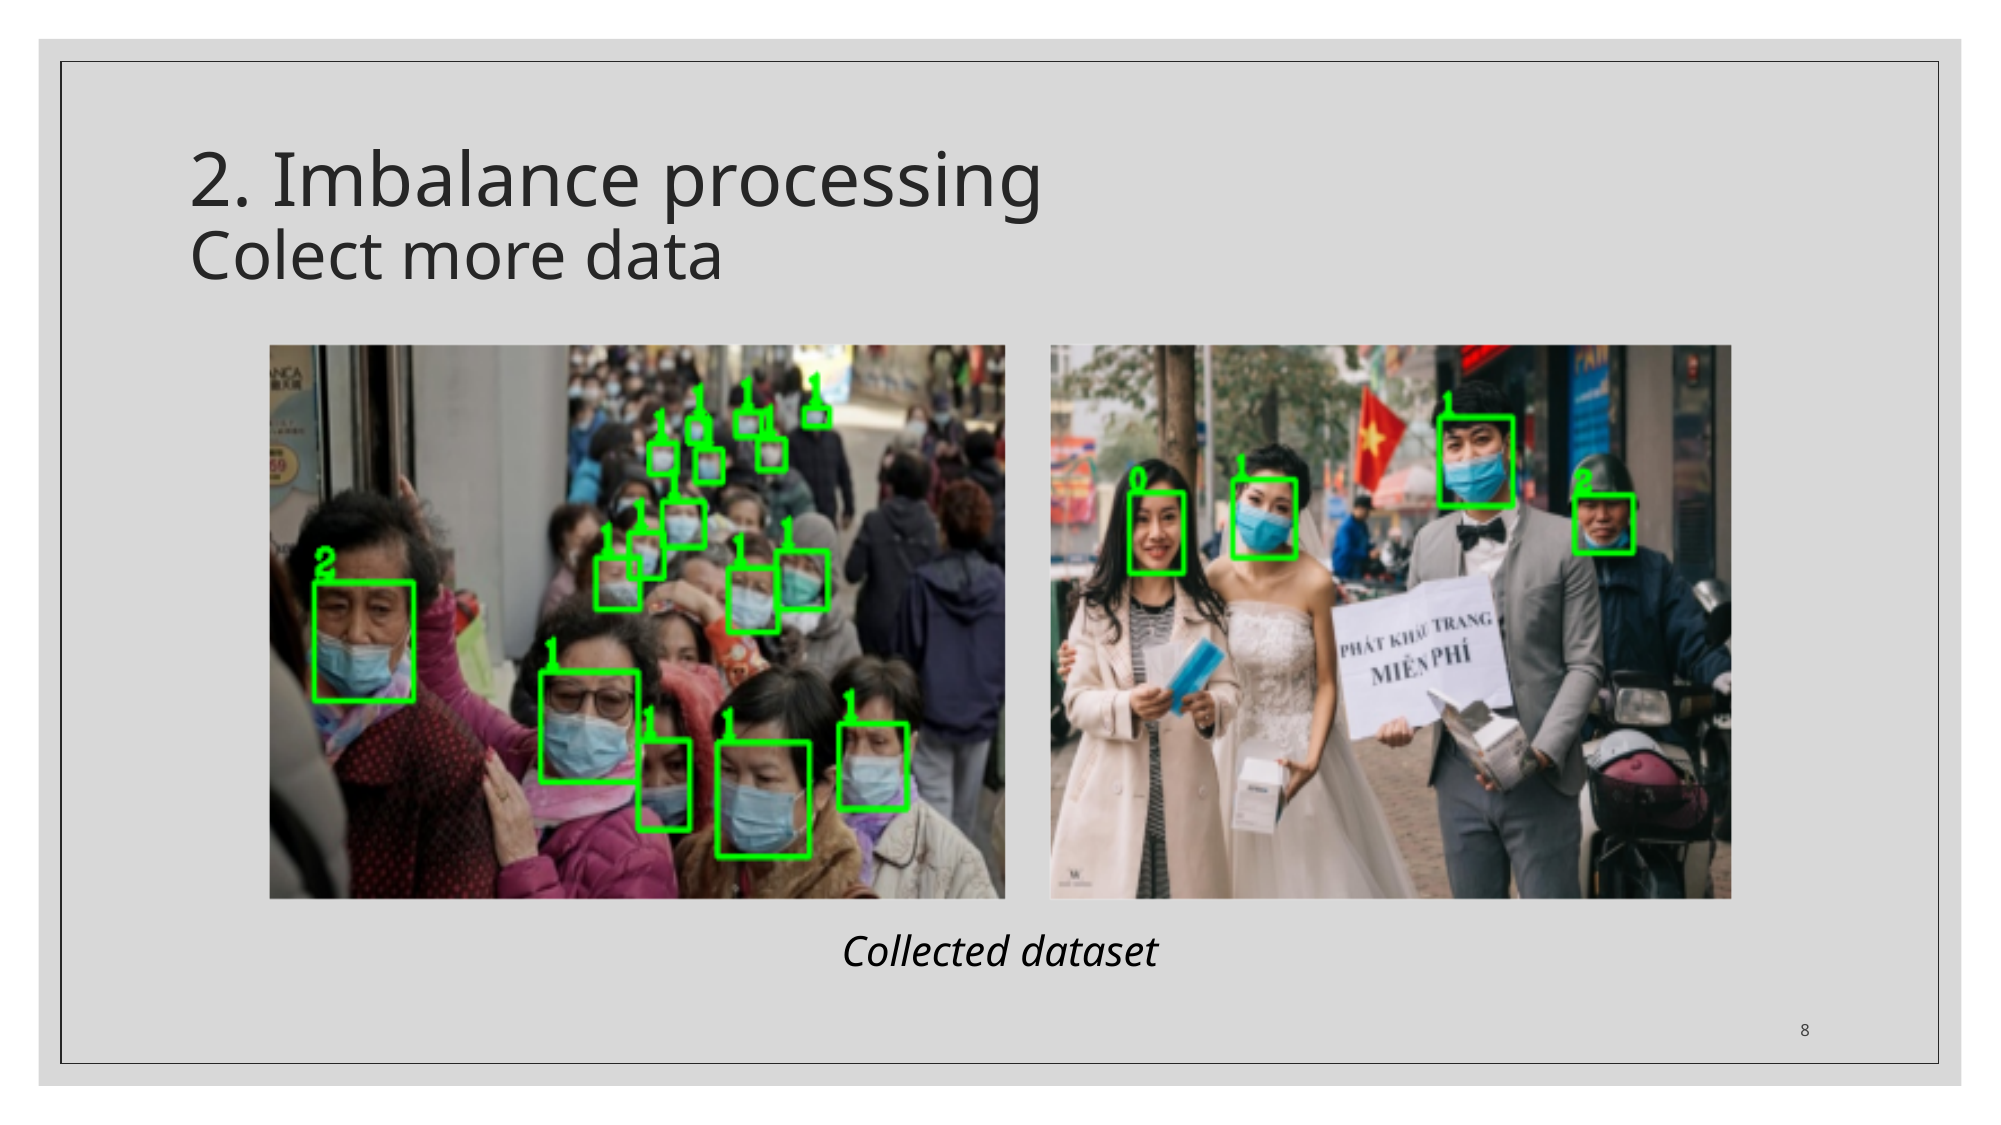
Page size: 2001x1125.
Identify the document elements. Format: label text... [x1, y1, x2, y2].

slide_number 8 [1687, 990, 1825, 1050]
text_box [254, 330, 1746, 918]
title 2. Imbalance processing Colect more data [174, 105, 1825, 331]
text_box Collected dataset [530, 923, 1469, 982]
